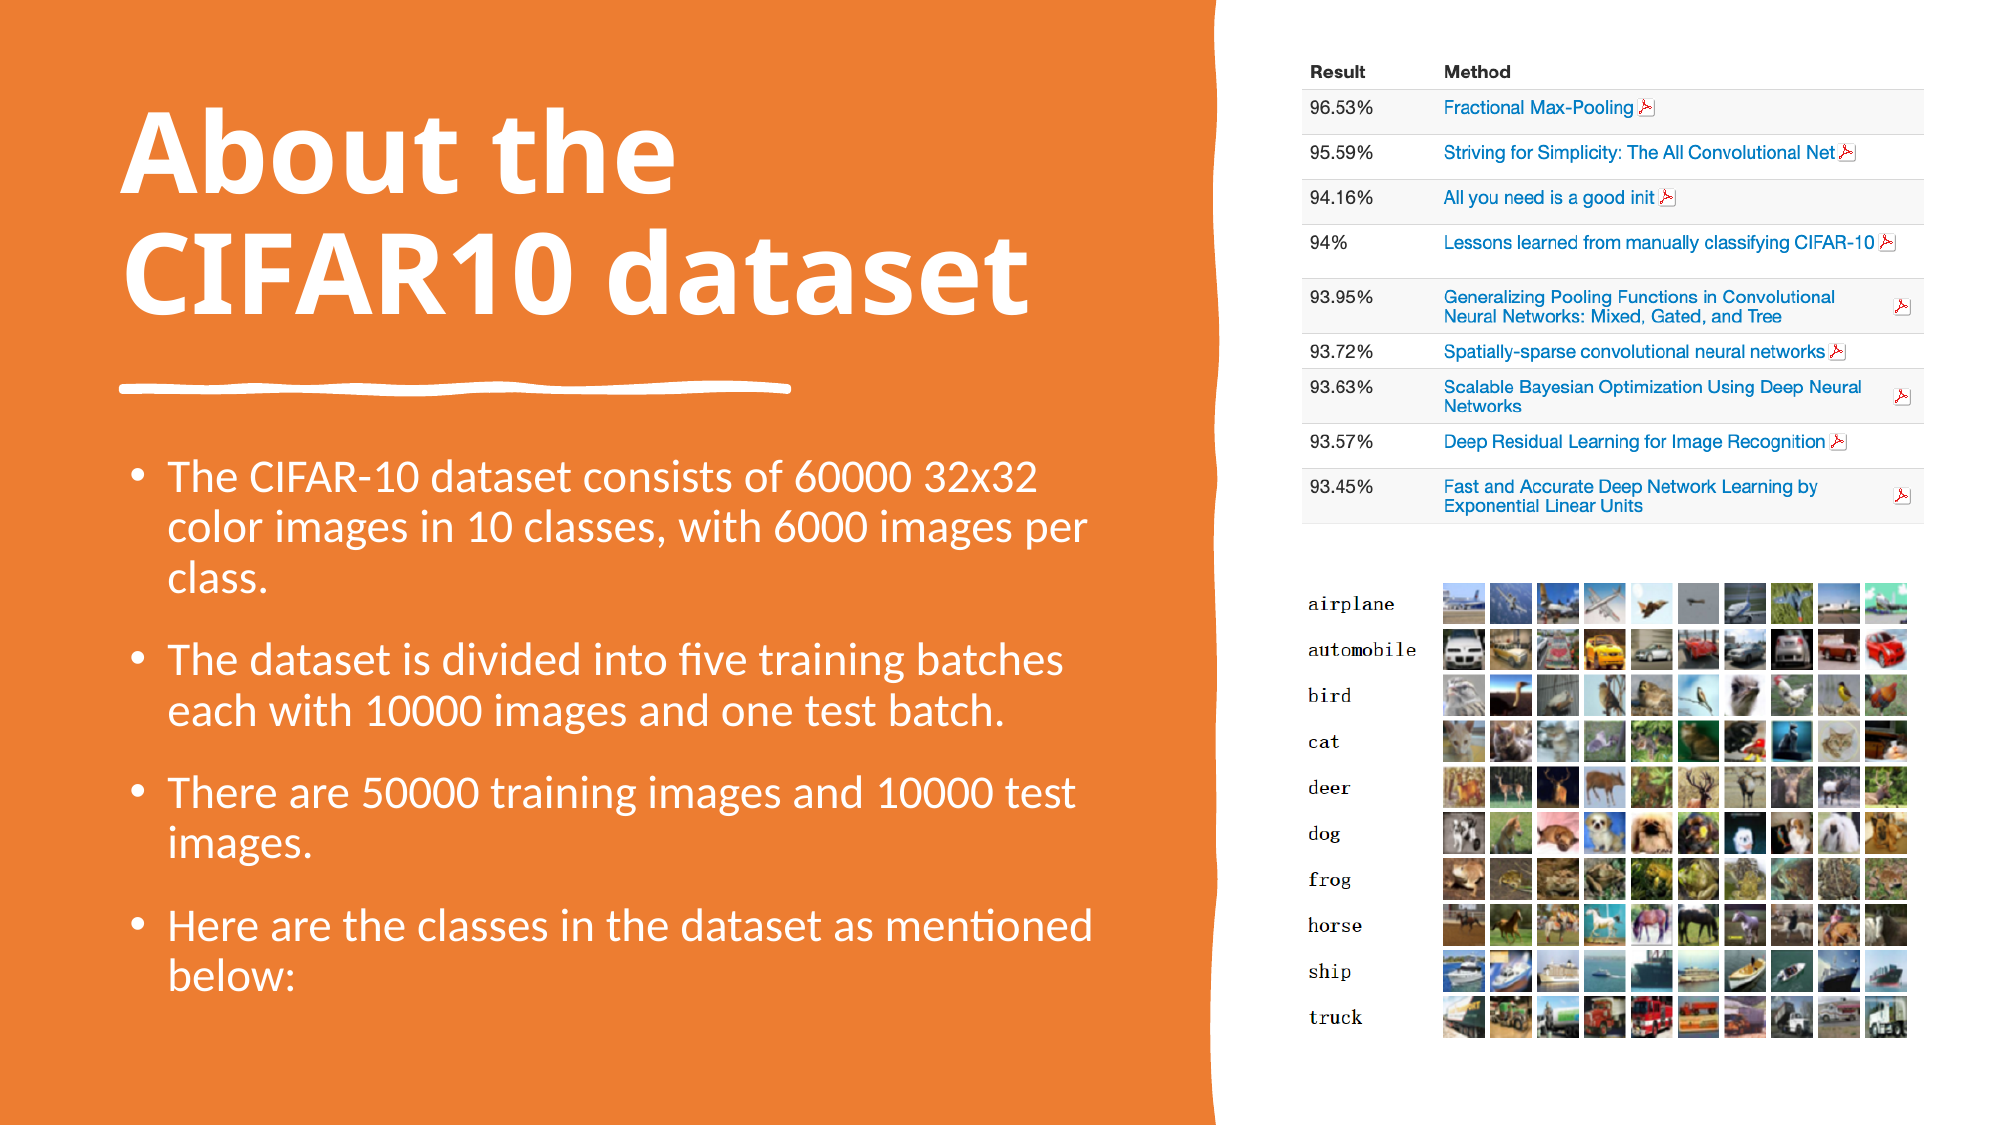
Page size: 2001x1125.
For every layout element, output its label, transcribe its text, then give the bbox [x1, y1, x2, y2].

text_box [0, 0, 1221, 1125]
picture [1303, 577, 1916, 1047]
text_box [1212, 0, 2000, 1125]
picture [1295, 53, 1924, 524]
list The CIFAR-10 dataset consists of 60000 32x32 color images in 10 classes, with 6000 images per class. The dataset is divided into five training batches each with 10000 images and one test batch. There are 50000 training images and 10000 test images. Here are the classes in the dataset as mentioned below: [105, 443, 1129, 1016]
text_box [121, 382, 789, 395]
title About the CIFAR10 dataset [105, 53, 1129, 347]
